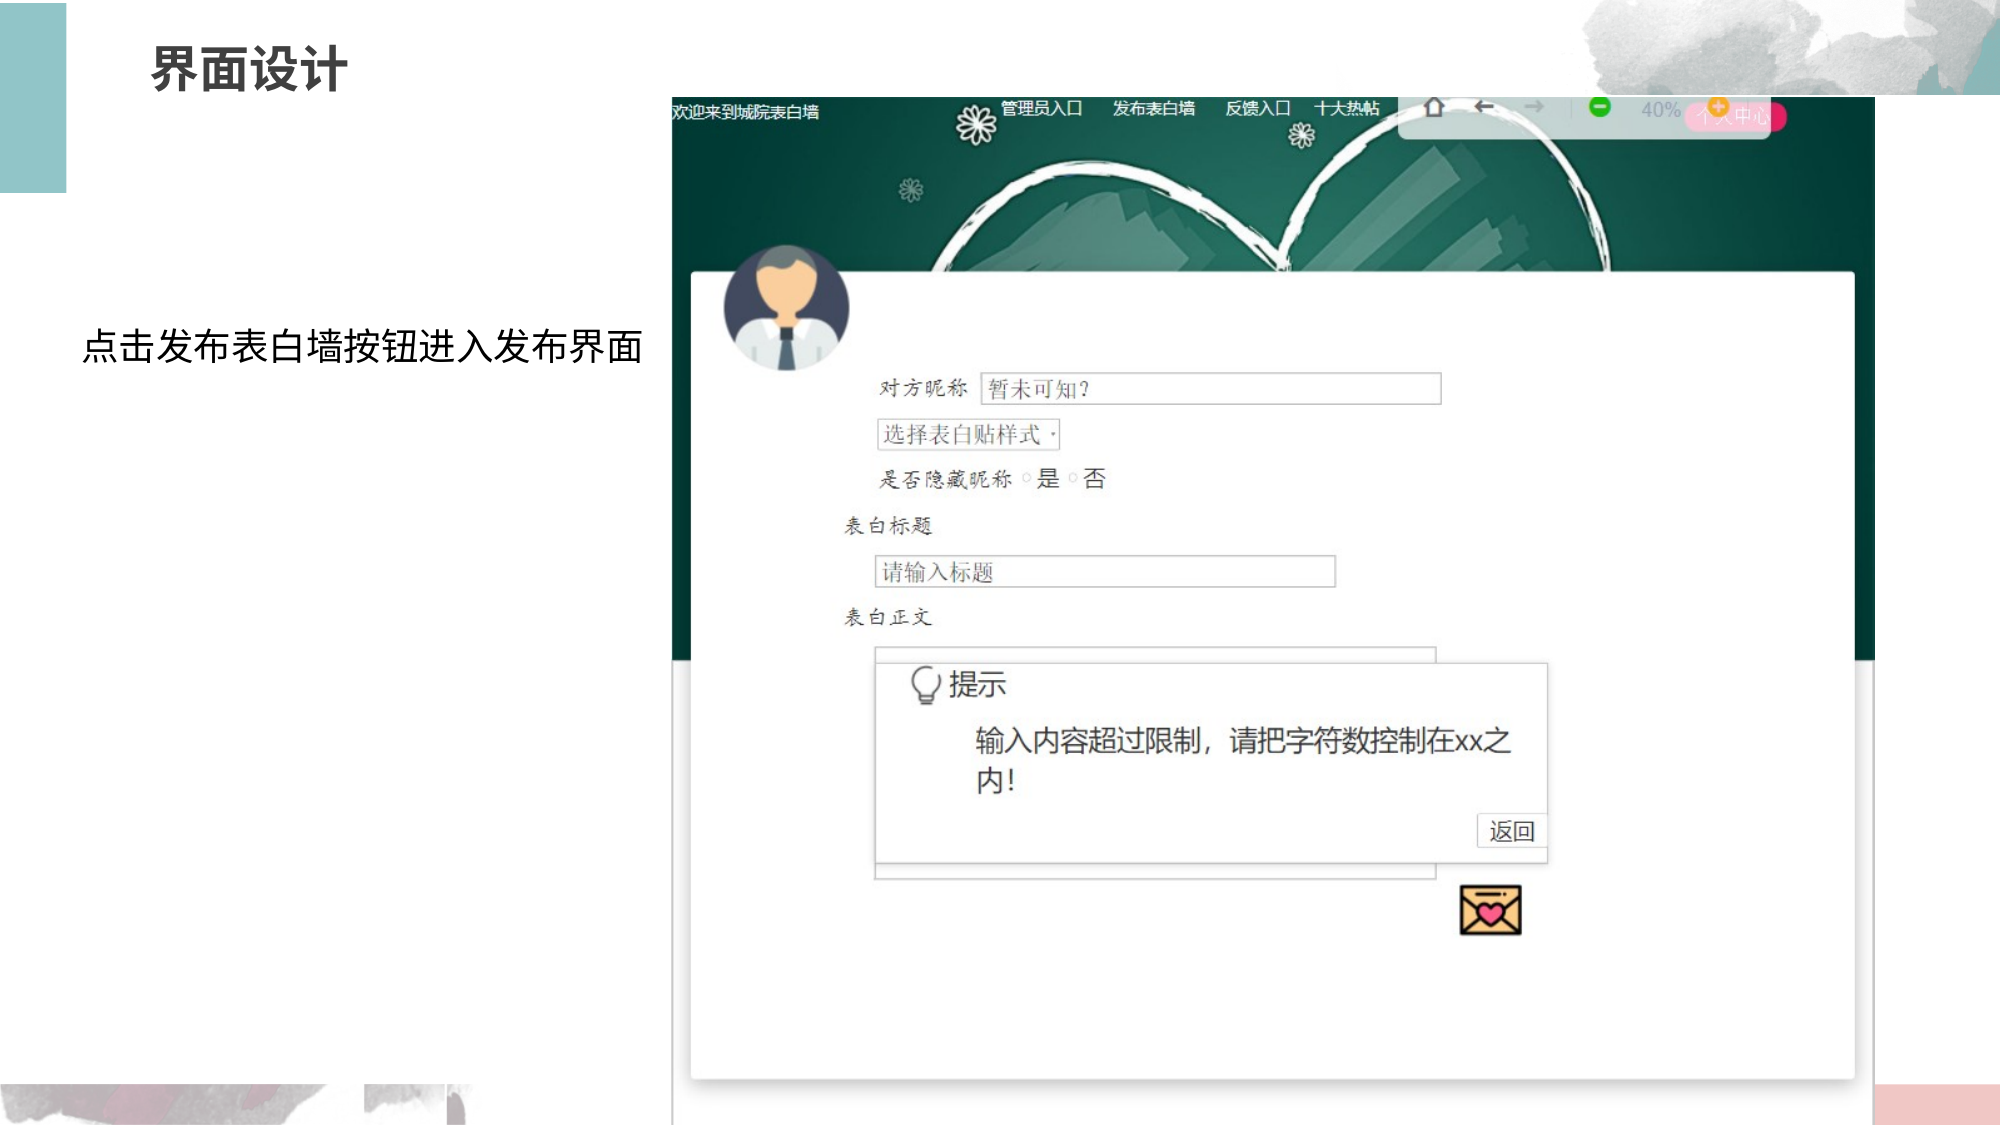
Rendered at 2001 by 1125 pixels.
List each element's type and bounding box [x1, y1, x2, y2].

text_box [0, 0, 2000, 1125]
picture [671, 97, 1875, 1125]
